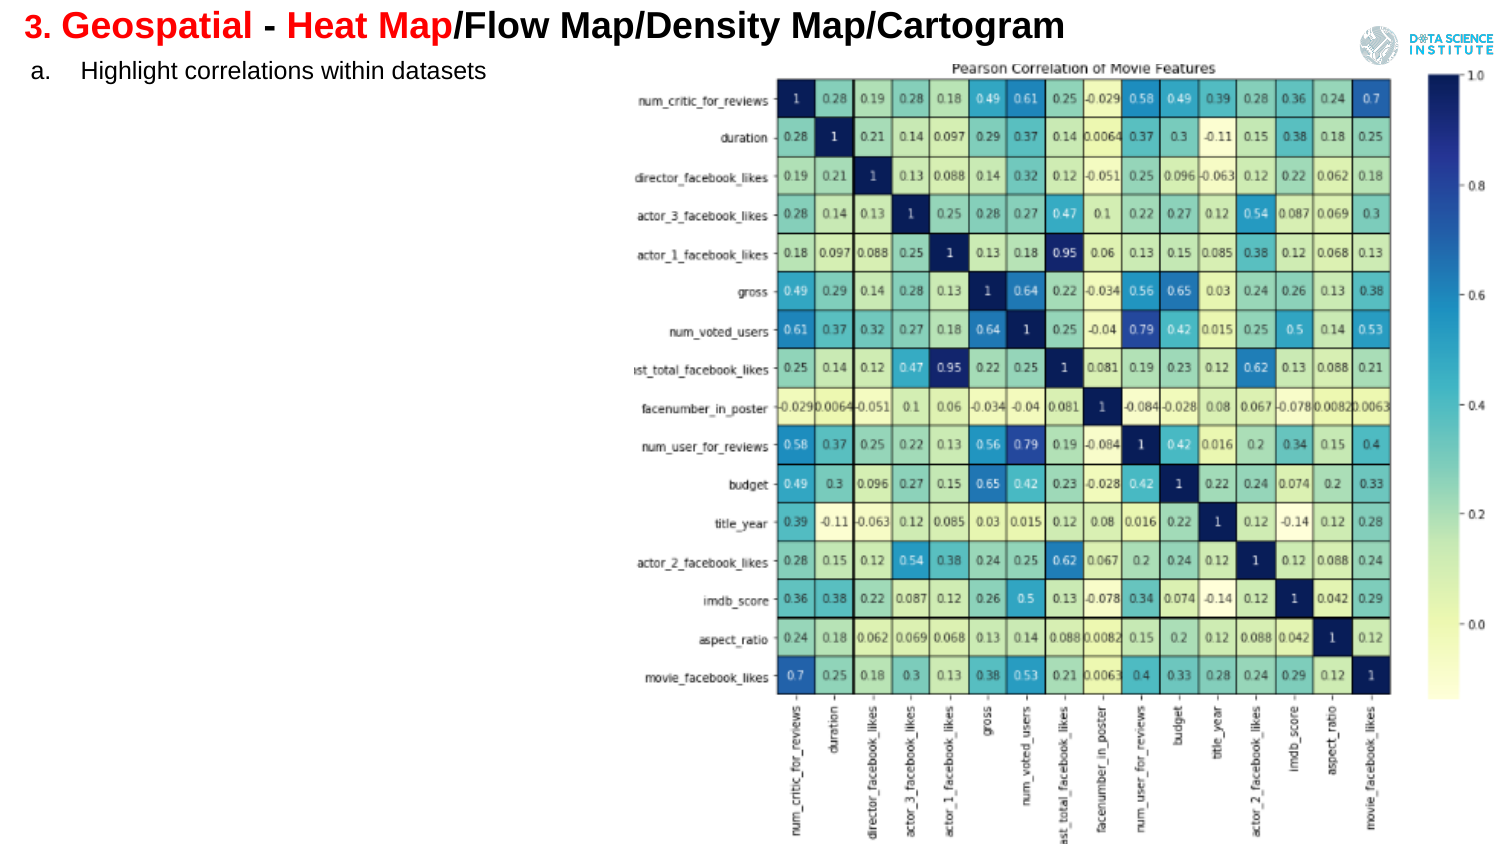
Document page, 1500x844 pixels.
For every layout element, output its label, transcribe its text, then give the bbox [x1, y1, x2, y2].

picture [633, 0, 1500, 844]
text_box [29, 65, 630, 73]
text_box 3. Geospatial - Heat Map/Flow Map/Density Map/Cartogram Highlight correlations within datasets [9, 0, 1351, 65]
